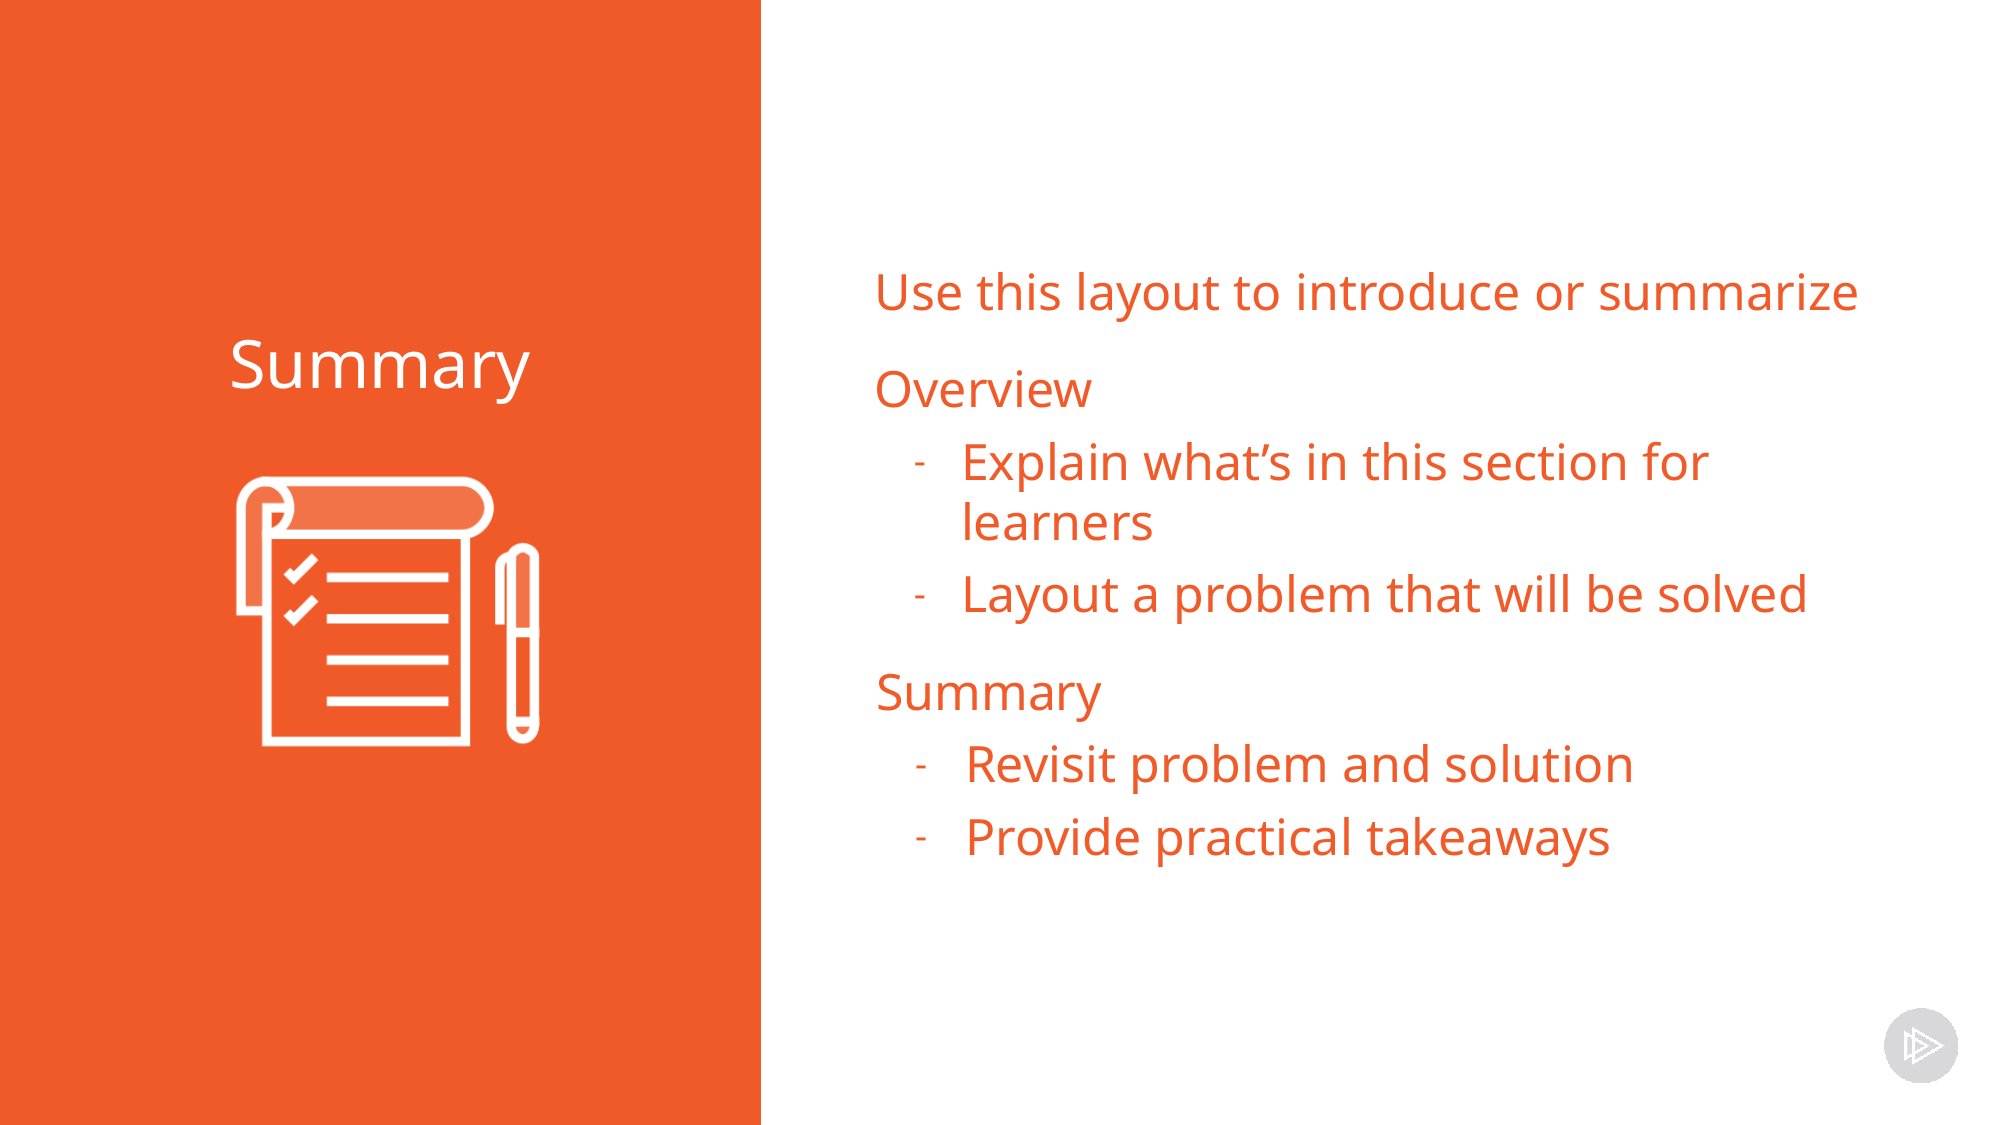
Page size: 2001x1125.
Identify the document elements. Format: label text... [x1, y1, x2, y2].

list Summary [122, 299, 639, 410]
list Use this layout to introduce or summarize Overview Explain what’s in this section for learners Layout a problem that will be solved Summary Revisit problem and solution Provide practical takeaways [849, 88, 1910, 1037]
picture [0, 0, 761, 1125]
title printf / printfn [1884, 1008, 1958, 1083]
